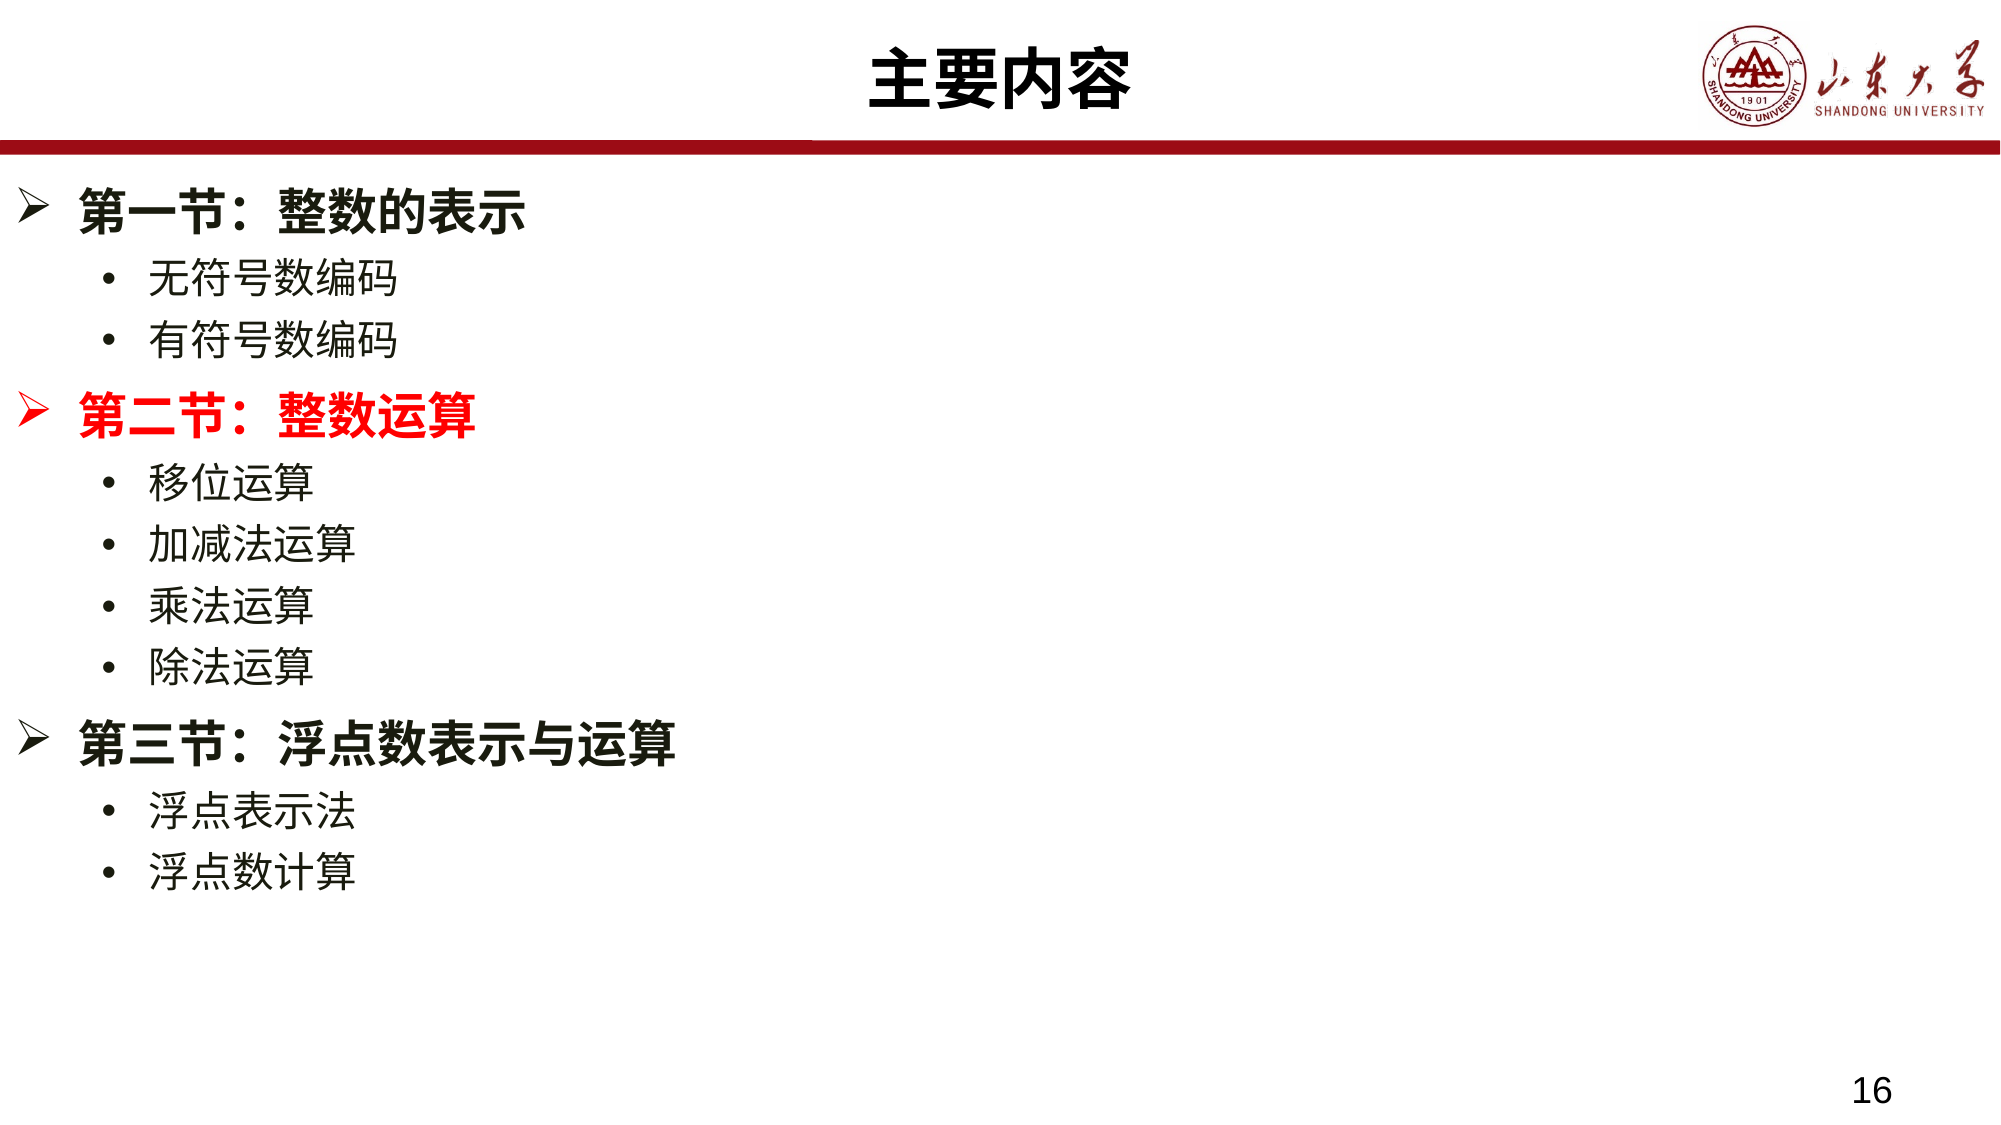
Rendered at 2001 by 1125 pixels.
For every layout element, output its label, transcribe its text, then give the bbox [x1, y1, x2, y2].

list 第一节：整数的表示 无符号数编码 有符号数编码 第二节：整数运算 移位运算 加减法运算 乘法运算 除法运算 第三节：浮点数表示与运算 浮点表示法 浮点数计算 [0, 177, 2000, 1021]
picture [1698, 21, 1810, 39]
slide_number 16 [1836, 1058, 2000, 1125]
title 主要内容 [0, 39, 2000, 152]
